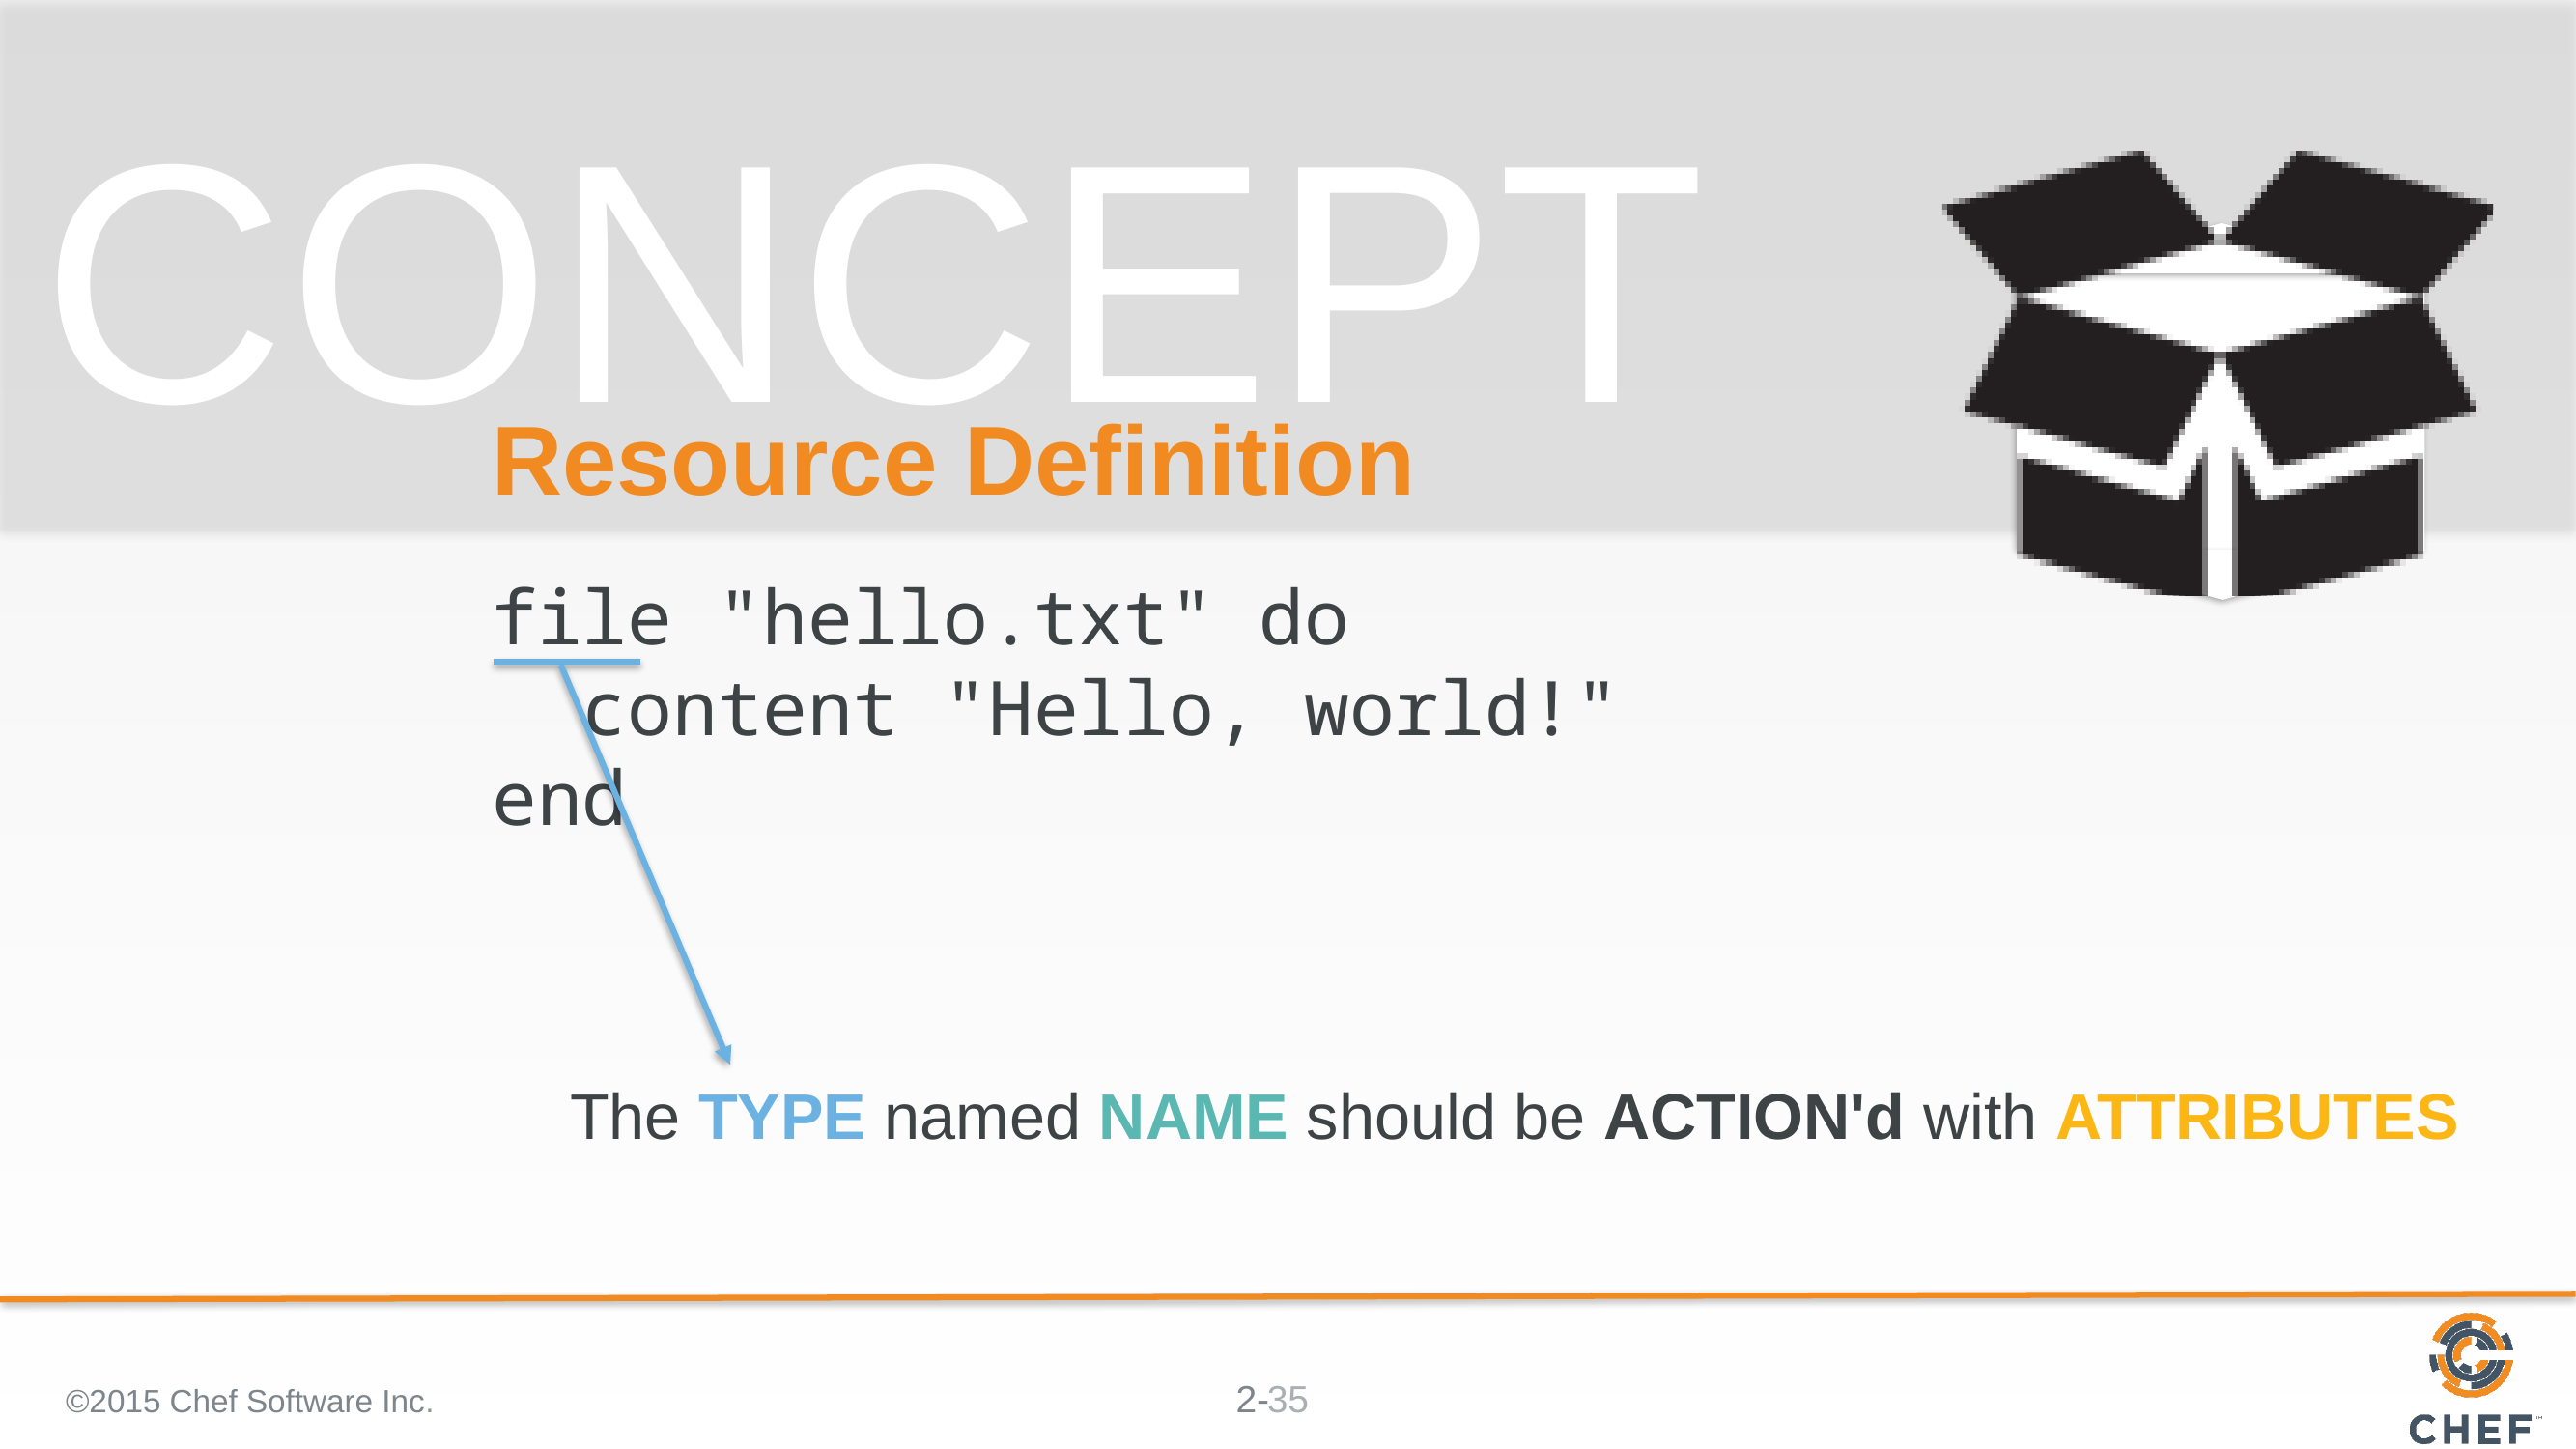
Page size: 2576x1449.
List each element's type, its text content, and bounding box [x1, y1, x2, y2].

picture [2399, 1297, 2550, 1449]
text_box The TYPE named NAME should be ACTION'd with ATTRIBUTES [550, 1055, 2025, 1249]
text_box [536, 1161, 730, 1355]
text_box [560, 664, 731, 1065]
title Resource Definition [477, 395, 2217, 531]
slide_number 35 [998, 1359, 1578, 1437]
footer ©2015 Chef Software Inc. [51, 1359, 952, 1440]
subtitle file "hello.txt" do content "Hello, world!" end [477, 555, 2217, 1087]
